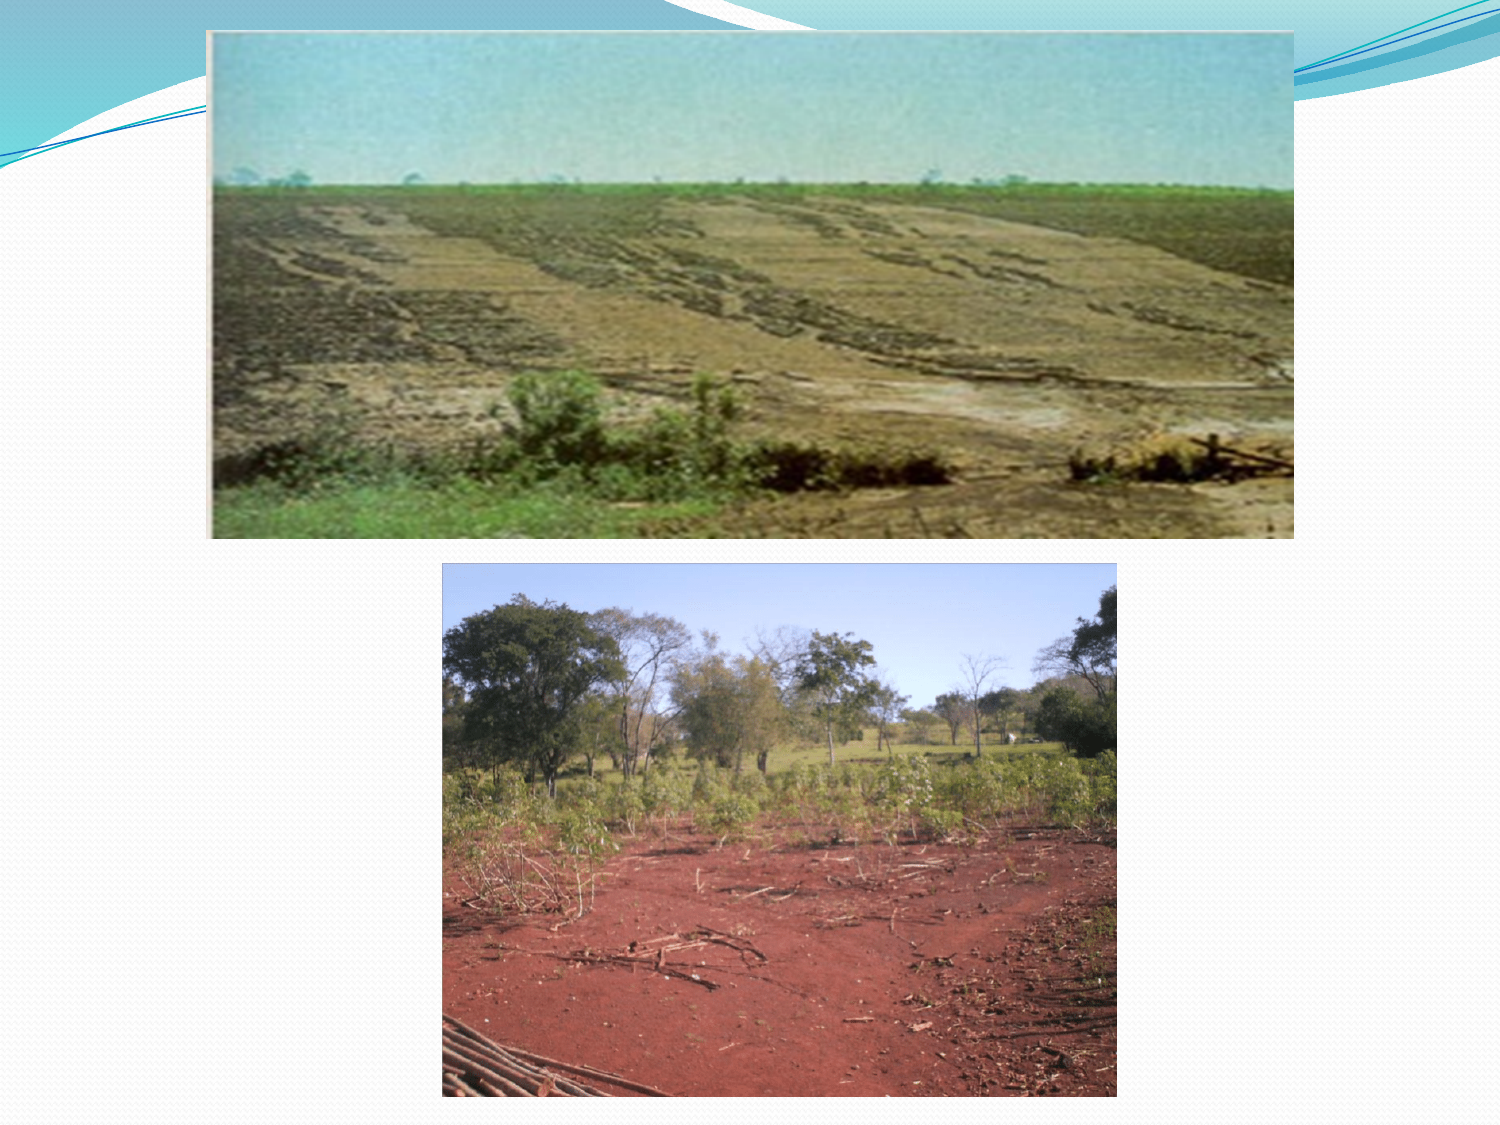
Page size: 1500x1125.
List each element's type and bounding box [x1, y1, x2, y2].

picture [206, 30, 1294, 540]
picture [442, 563, 1117, 1097]
